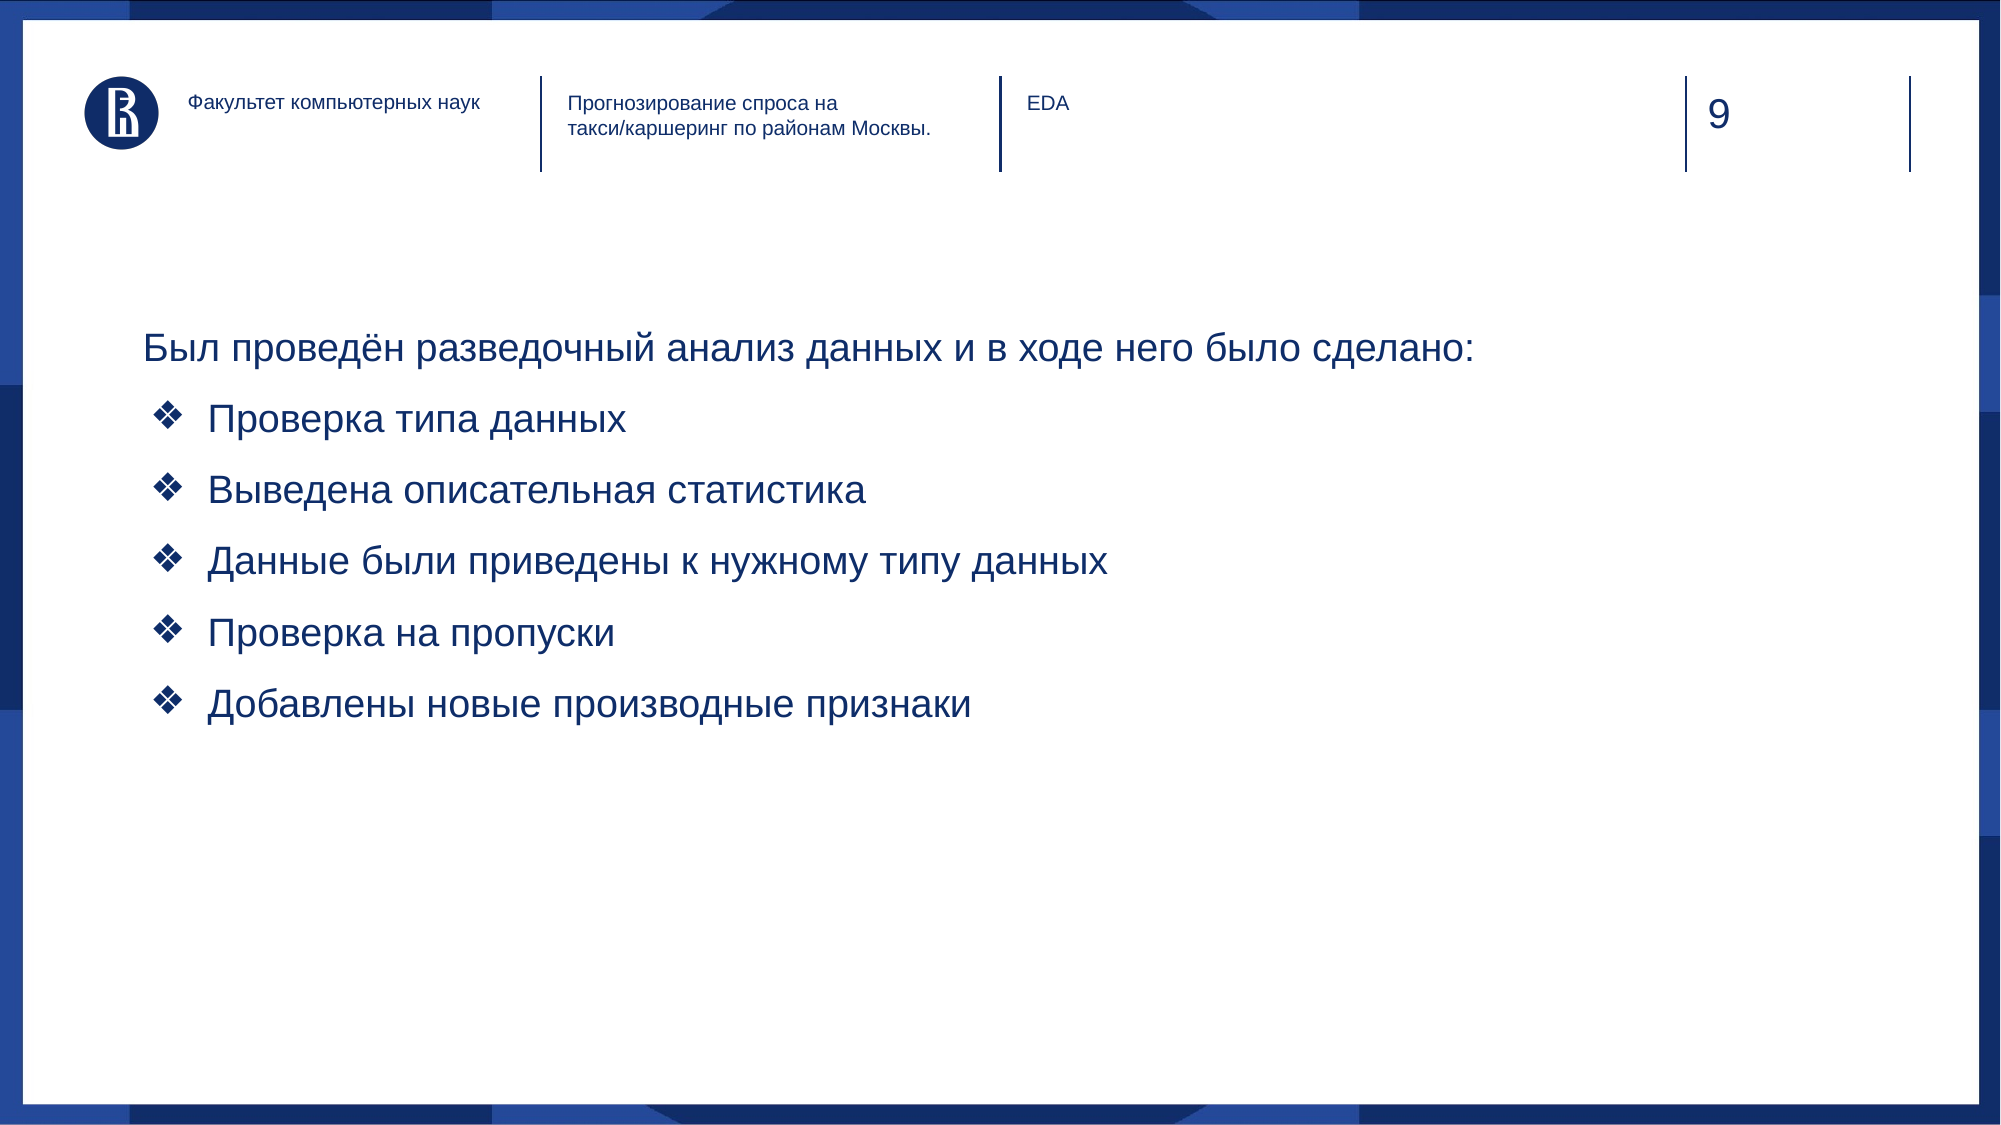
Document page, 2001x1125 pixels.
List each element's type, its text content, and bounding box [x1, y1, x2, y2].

list Прогнозирование спроса на такси/каршеринг по районам Москвы. [567, 90, 956, 157]
list EDA [1026, 90, 1367, 157]
text_box Был проведён разведочный анализ данных и в ходе него было сделано: Проверка типа данных Выведена описательная статистика Данные были приведены к нужному типу данных Проверка на пропуски Добавлены новые производные признаки [132, 297, 1888, 828]
picture [0, 0, 2001, 1125]
list Факультет компьютерных наук [187, 88, 500, 157]
